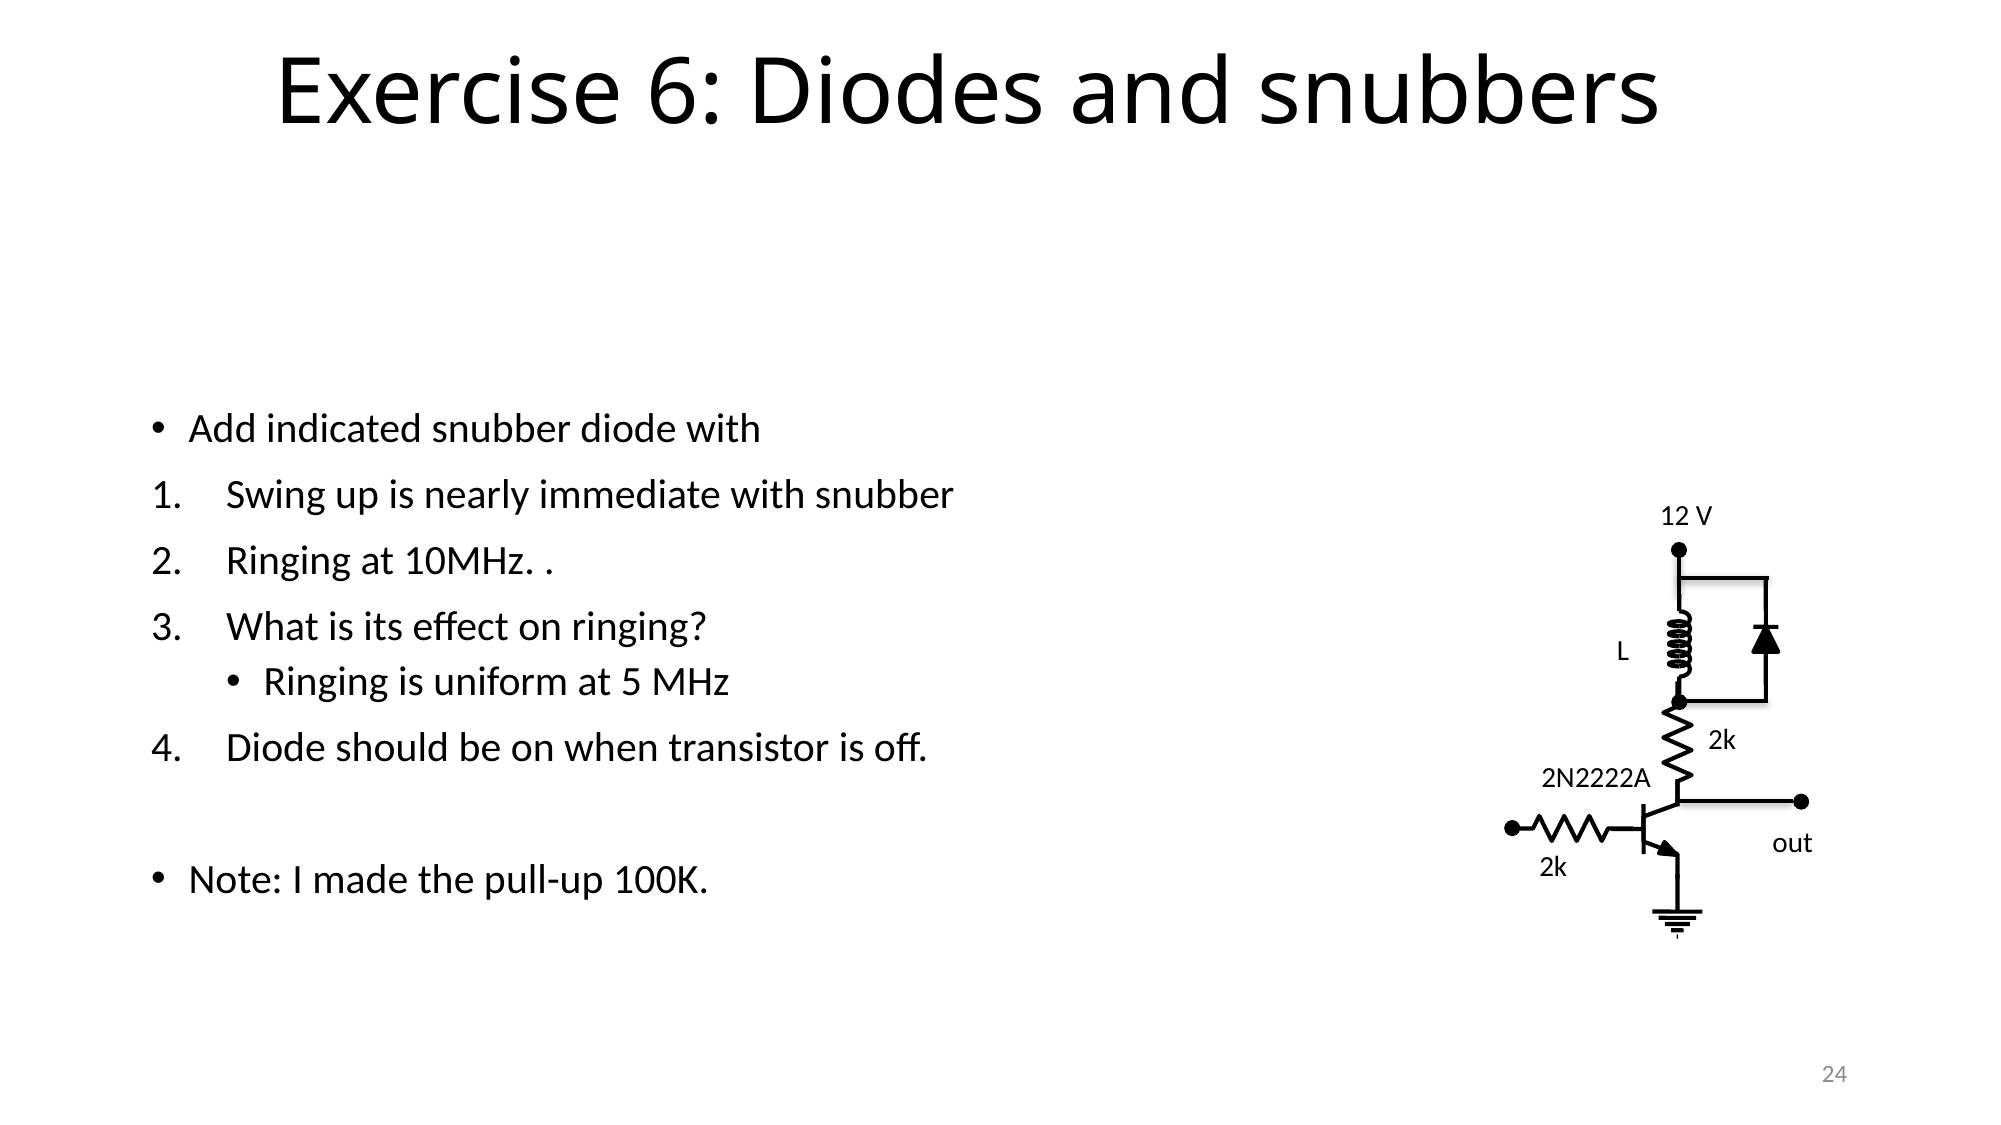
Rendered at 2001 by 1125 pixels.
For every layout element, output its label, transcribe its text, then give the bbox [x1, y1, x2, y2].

title Exercise 6: Diodes and snubbers [117, 22, 1843, 165]
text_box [1504, 488, 1848, 937]
slide_number 24 [1412, 1042, 1863, 1103]
